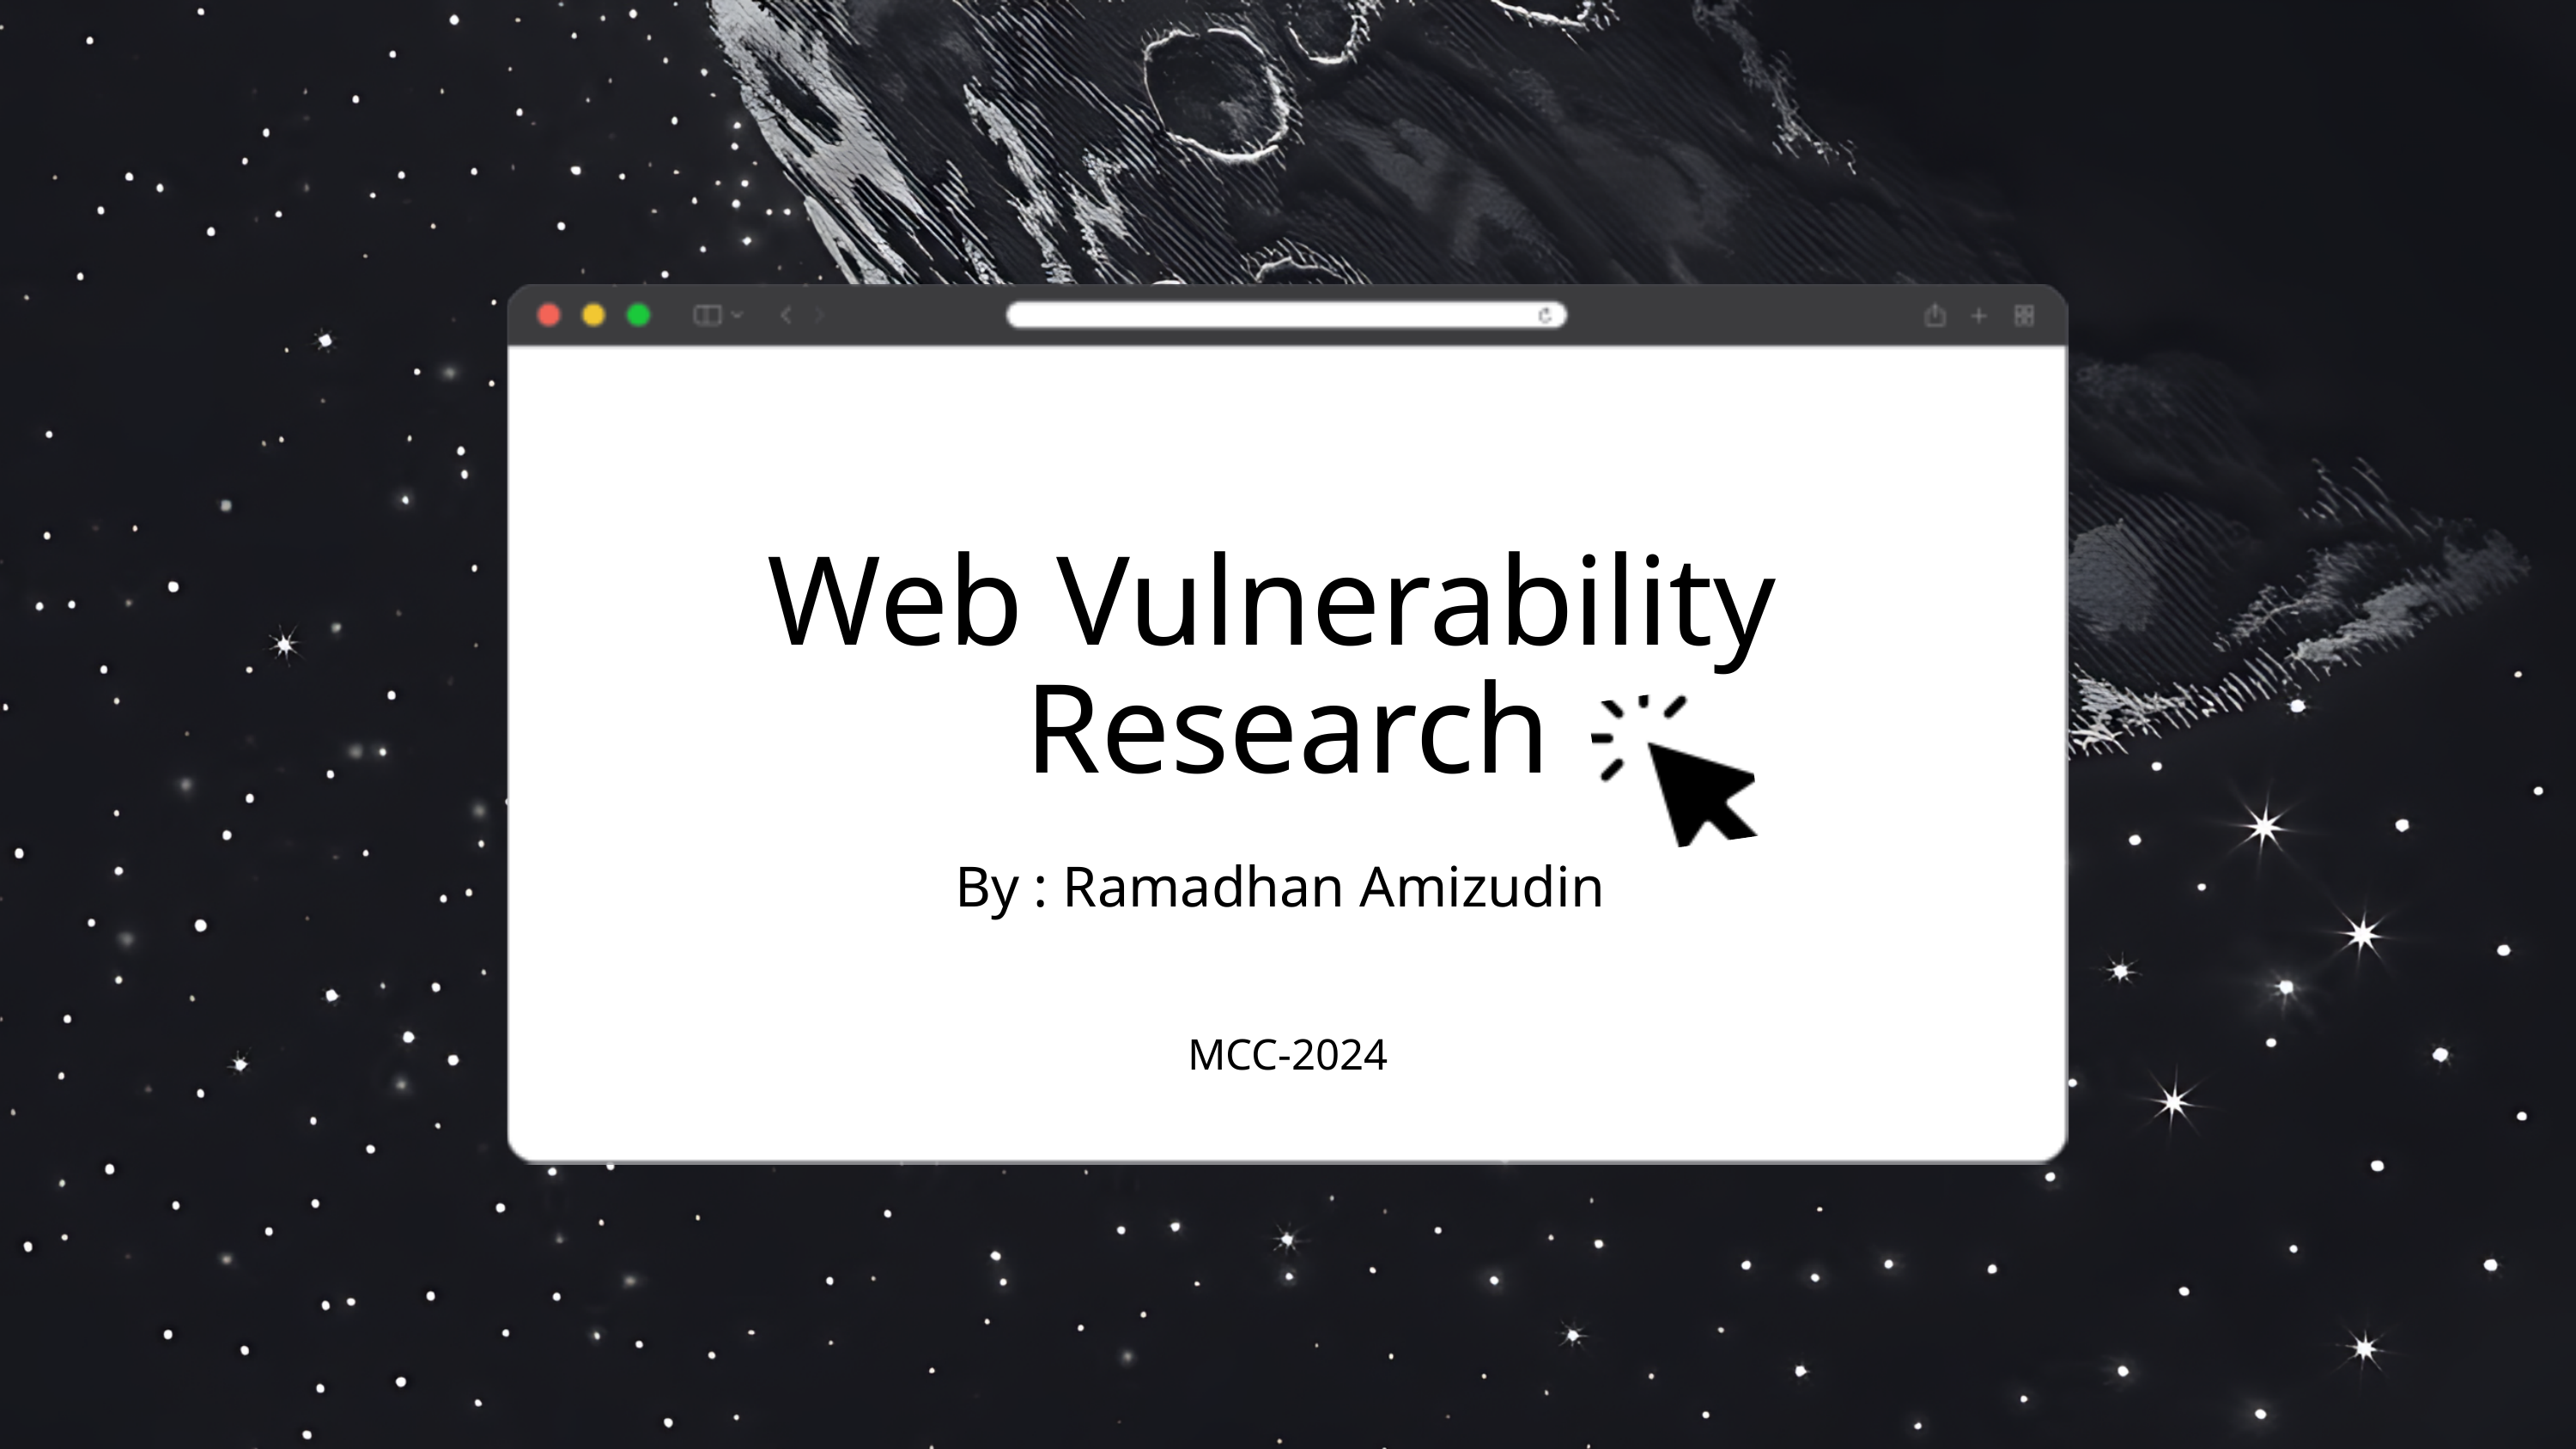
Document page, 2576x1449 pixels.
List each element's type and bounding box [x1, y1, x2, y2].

text_box [507, 283, 2069, 1165]
text_box [0, 0, 2576, 1449]
